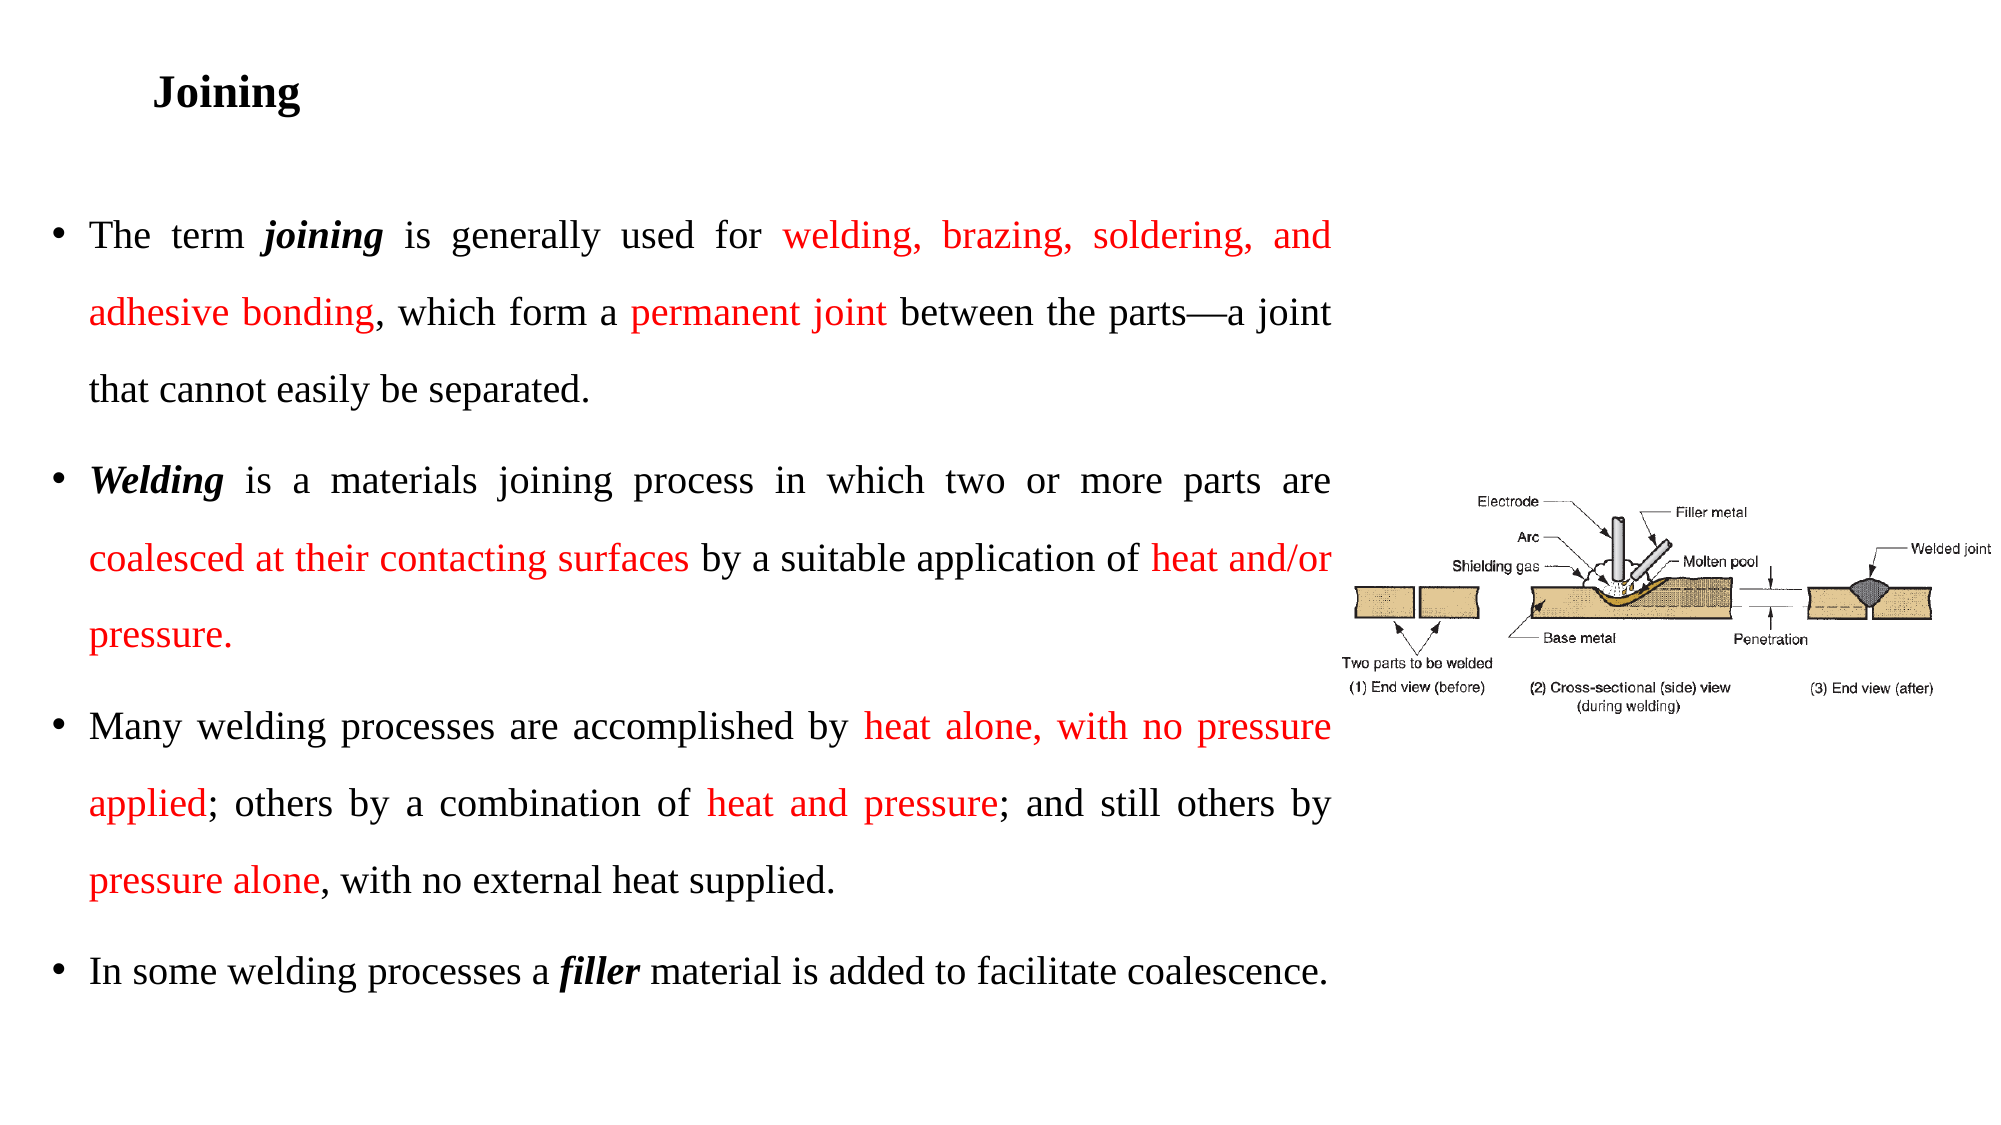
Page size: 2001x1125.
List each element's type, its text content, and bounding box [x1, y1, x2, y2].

list The term joining is generally used for welding, brazing, soldering, and adhesive bonding, which form a permanent joint between the parts—a joint that cannot easily be separated. Welding is a materials joining process in which two or more parts are coalesced at their contacting surfaces by a suitable application of heat and/or pressure. Many welding processes are accomplished by heat alone, with no pressure applied; others by a combination of heat and pressure; and still others by pressure alone, with no external heat supplied. In some welding processes a filler material is added to facilitate coalescence. [36, 171, 1348, 1049]
title Joining [137, 59, 1863, 126]
picture [1342, 474, 2000, 715]
